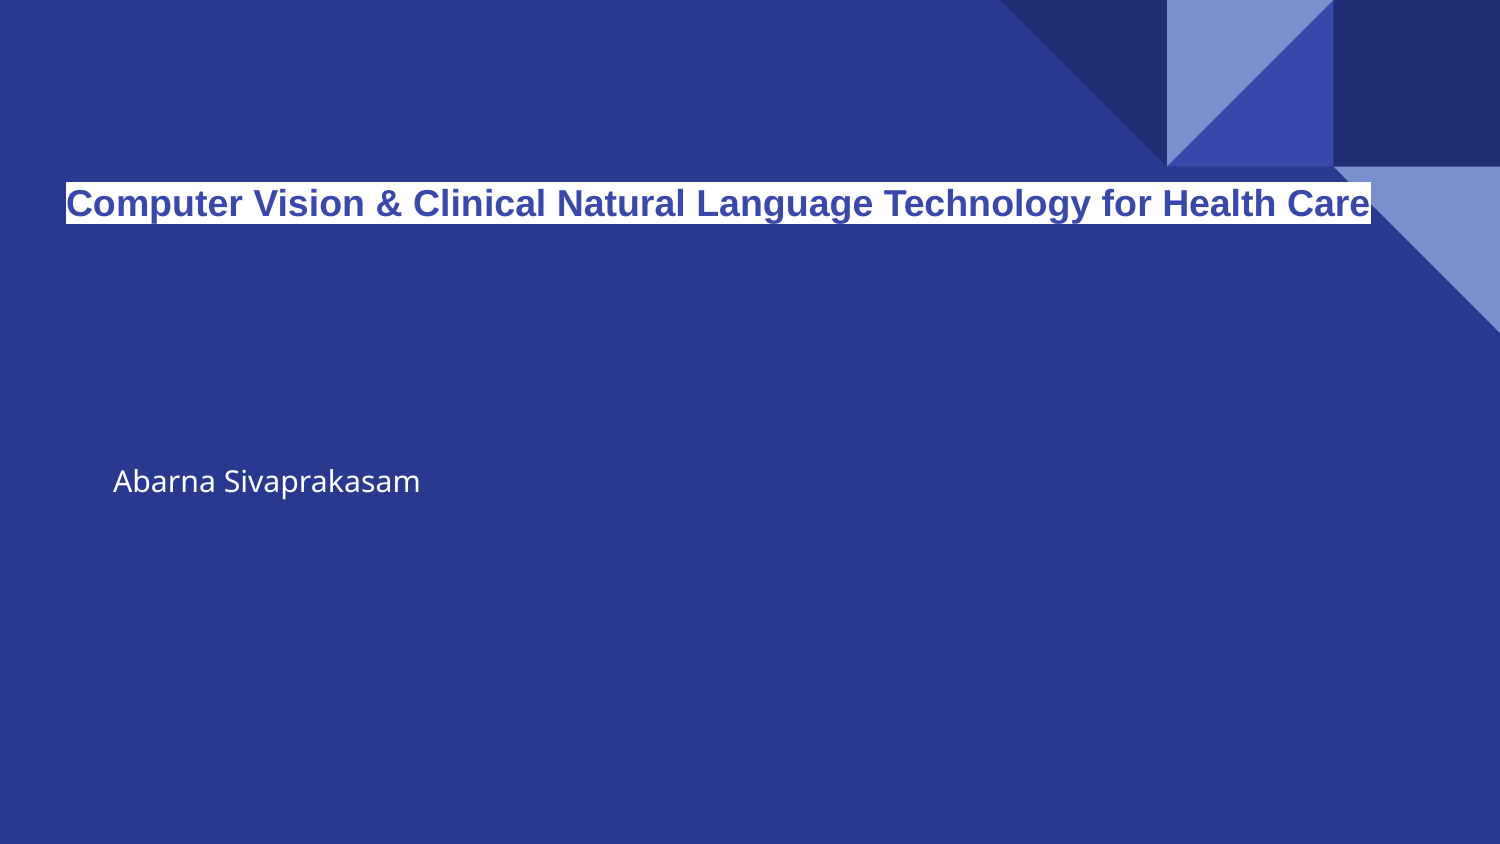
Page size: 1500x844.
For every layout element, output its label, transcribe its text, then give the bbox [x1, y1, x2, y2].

subtitle Abarna Sivaprakasam [98, 445, 1447, 517]
title Computer Vision & Clinical Natural Language Technology for Health Care [51, 139, 1449, 240]
